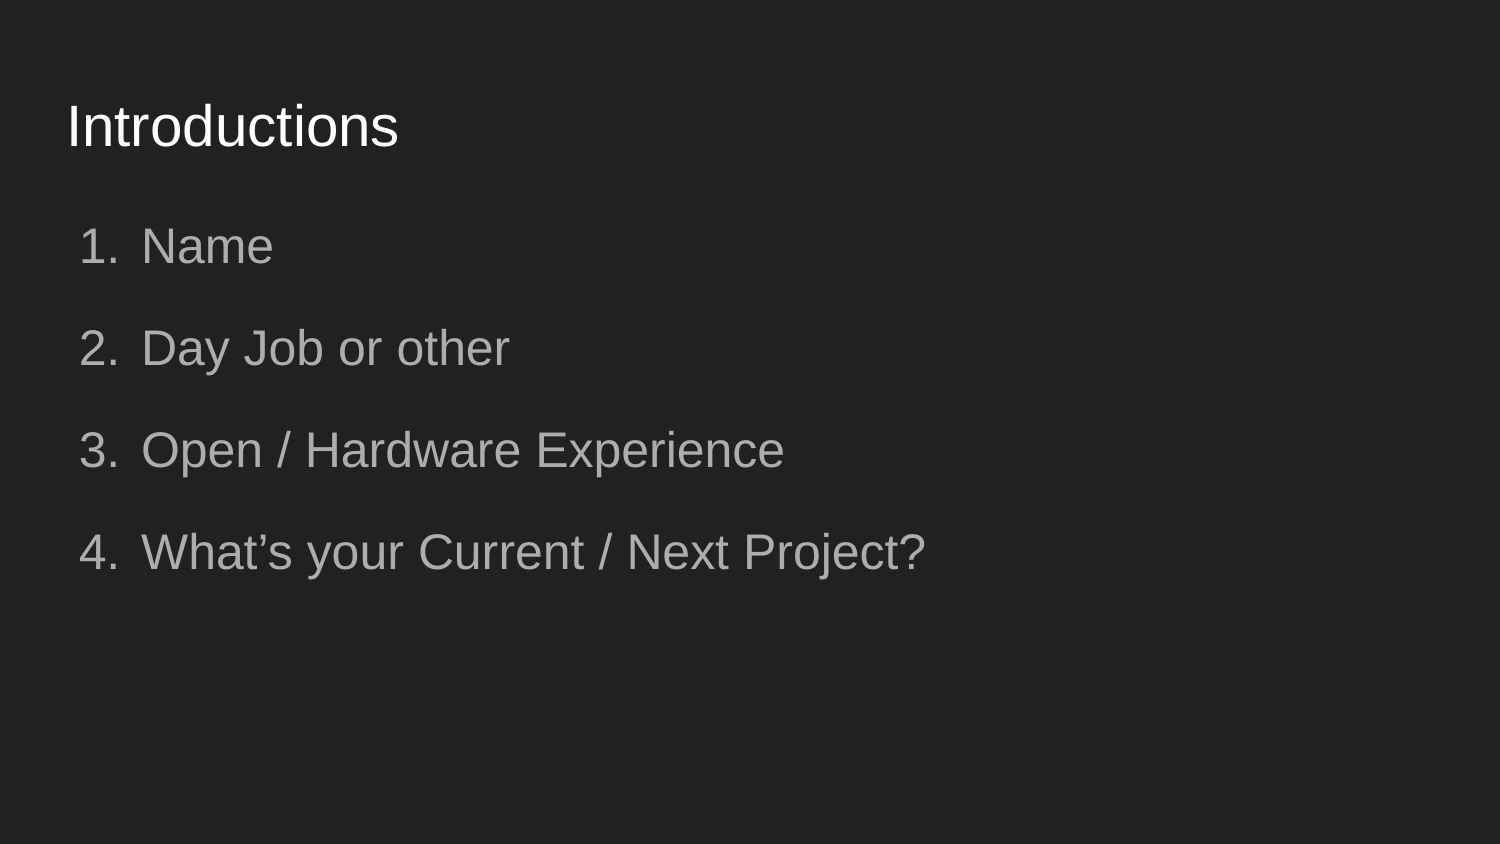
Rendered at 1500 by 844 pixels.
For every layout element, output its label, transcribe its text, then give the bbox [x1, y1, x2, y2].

title Introductions [51, 72, 1449, 167]
list Name Day Job or other Open / Hardware Experience What’s your Current / Next Project? [51, 189, 1449, 750]
